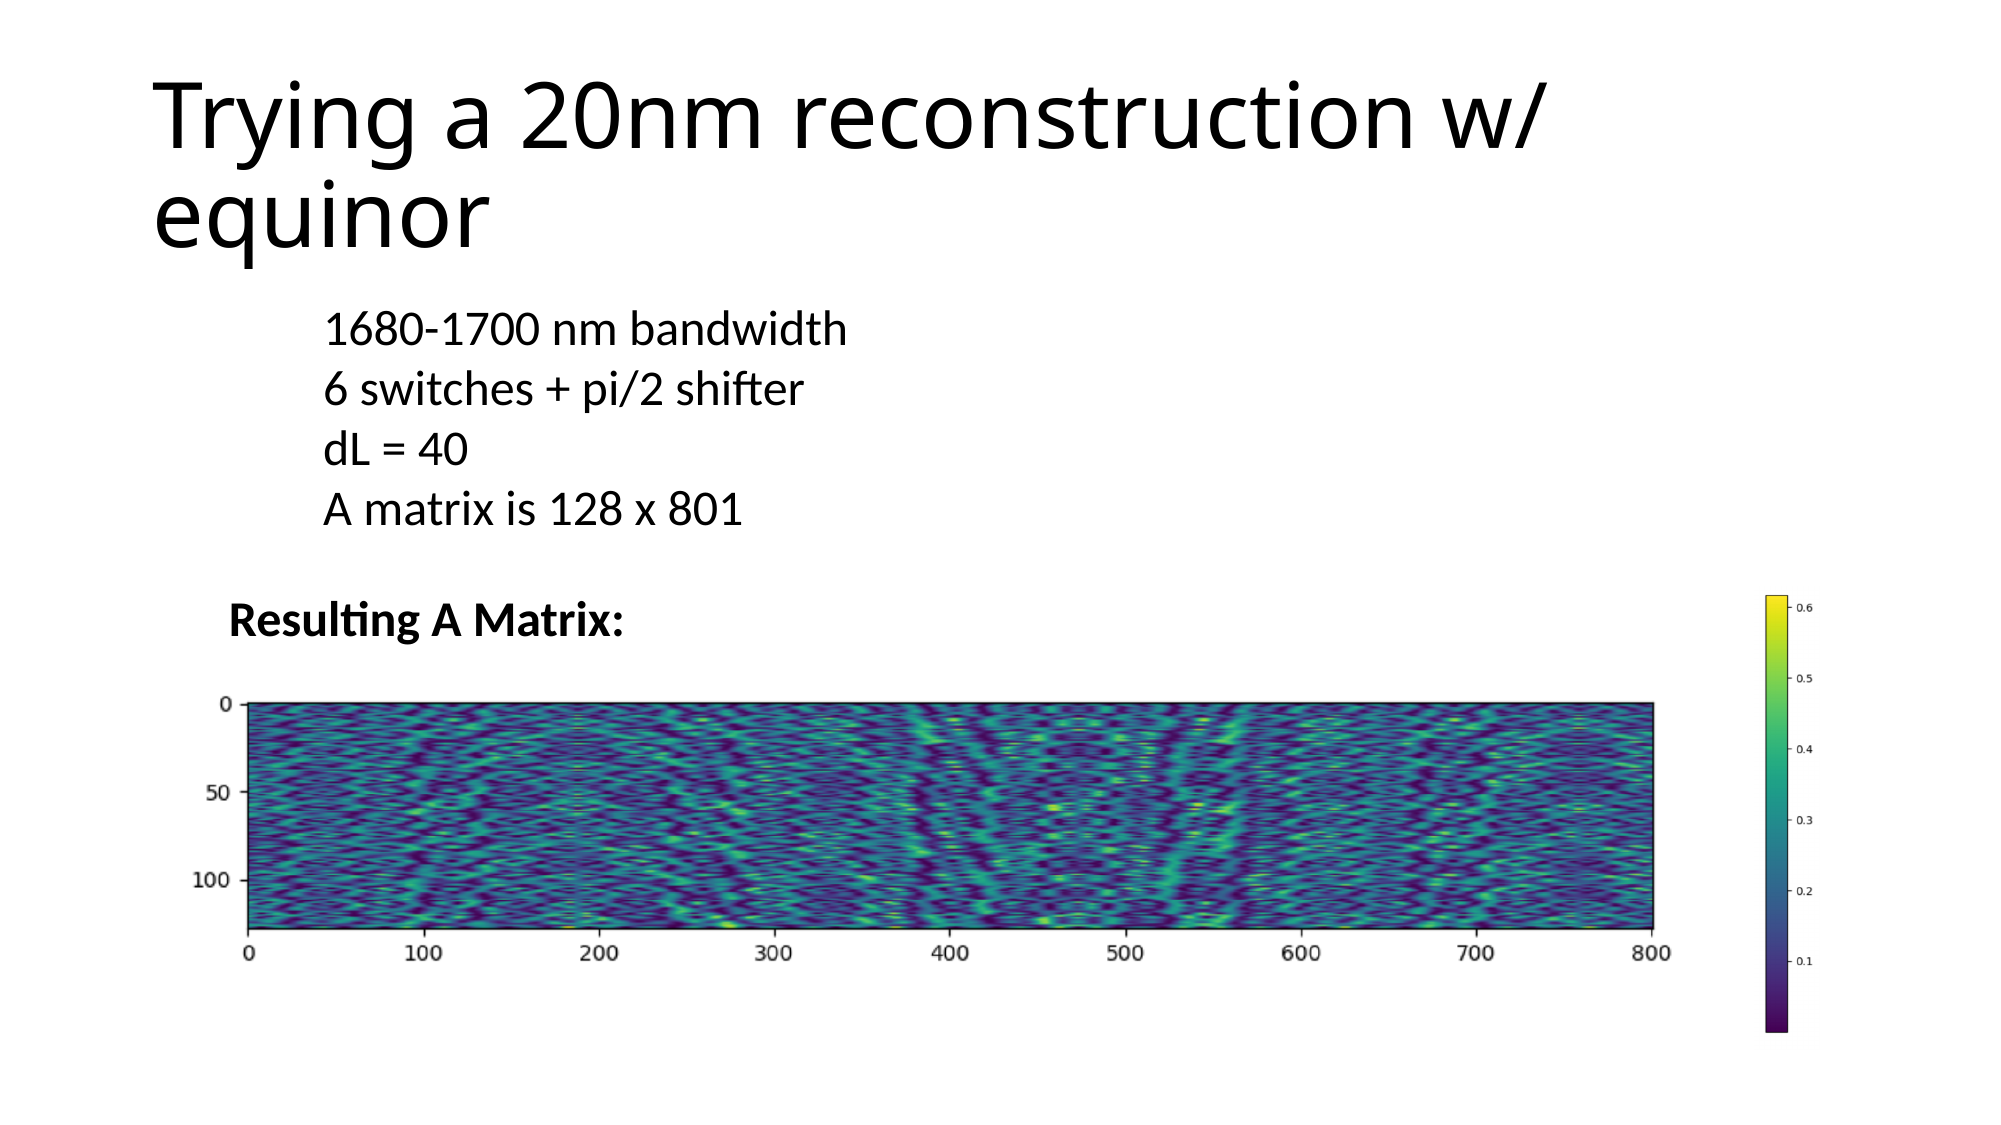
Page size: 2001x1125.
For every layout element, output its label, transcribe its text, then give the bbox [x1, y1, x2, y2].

picture [1754, 586, 1820, 1050]
title Trying a 20nm reconstruction w/ equinor [137, 59, 1863, 278]
text_box 1680-1700 nm bandwidth 6 switches + pi/2 shifter dL = 40 A matrix is 128 x 801 [308, 288, 864, 544]
text_box Resulting A Matrix: [213, 578, 640, 654]
picture [180, 674, 1690, 988]
